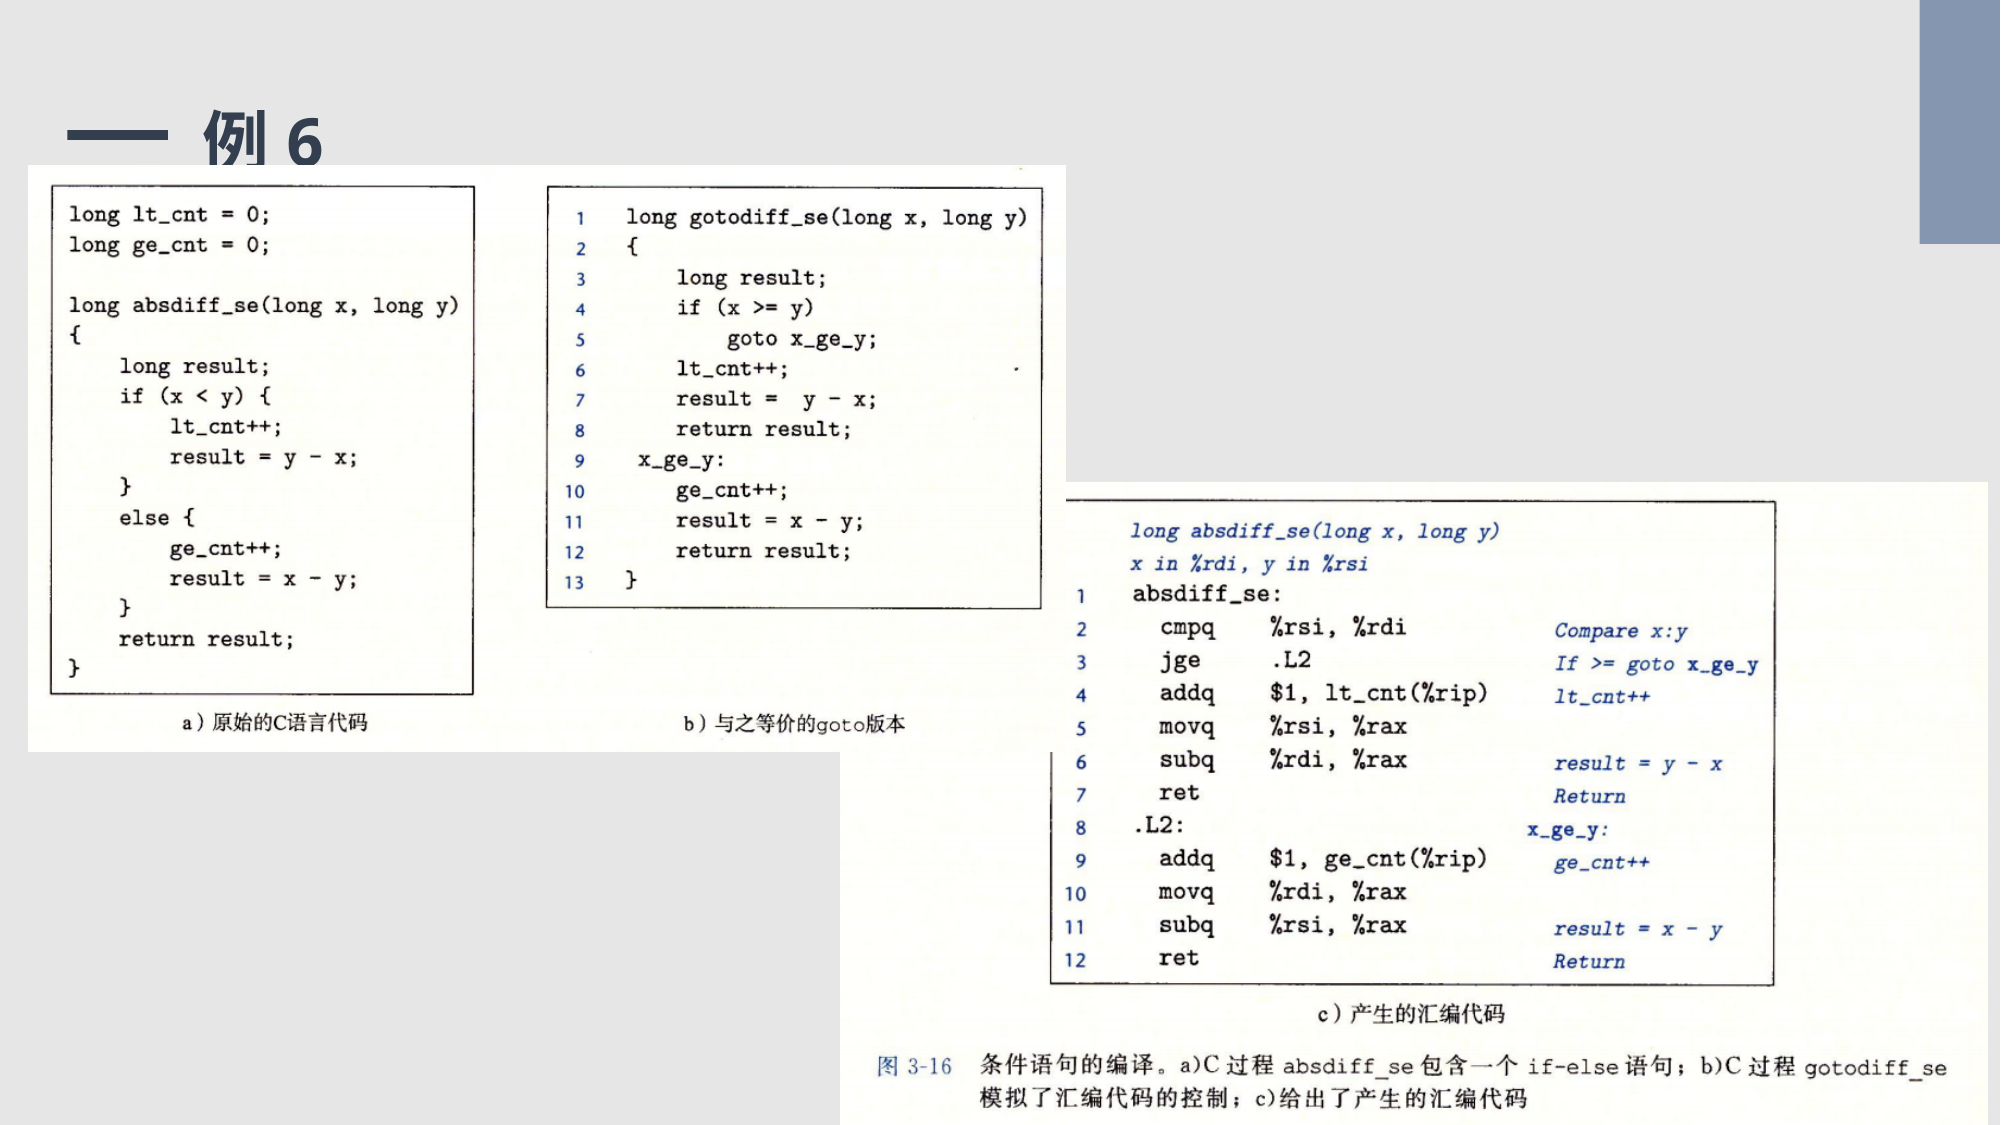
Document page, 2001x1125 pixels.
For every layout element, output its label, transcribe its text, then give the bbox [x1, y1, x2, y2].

title 例6 [187, 99, 1823, 191]
picture [28, 165, 1988, 1125]
